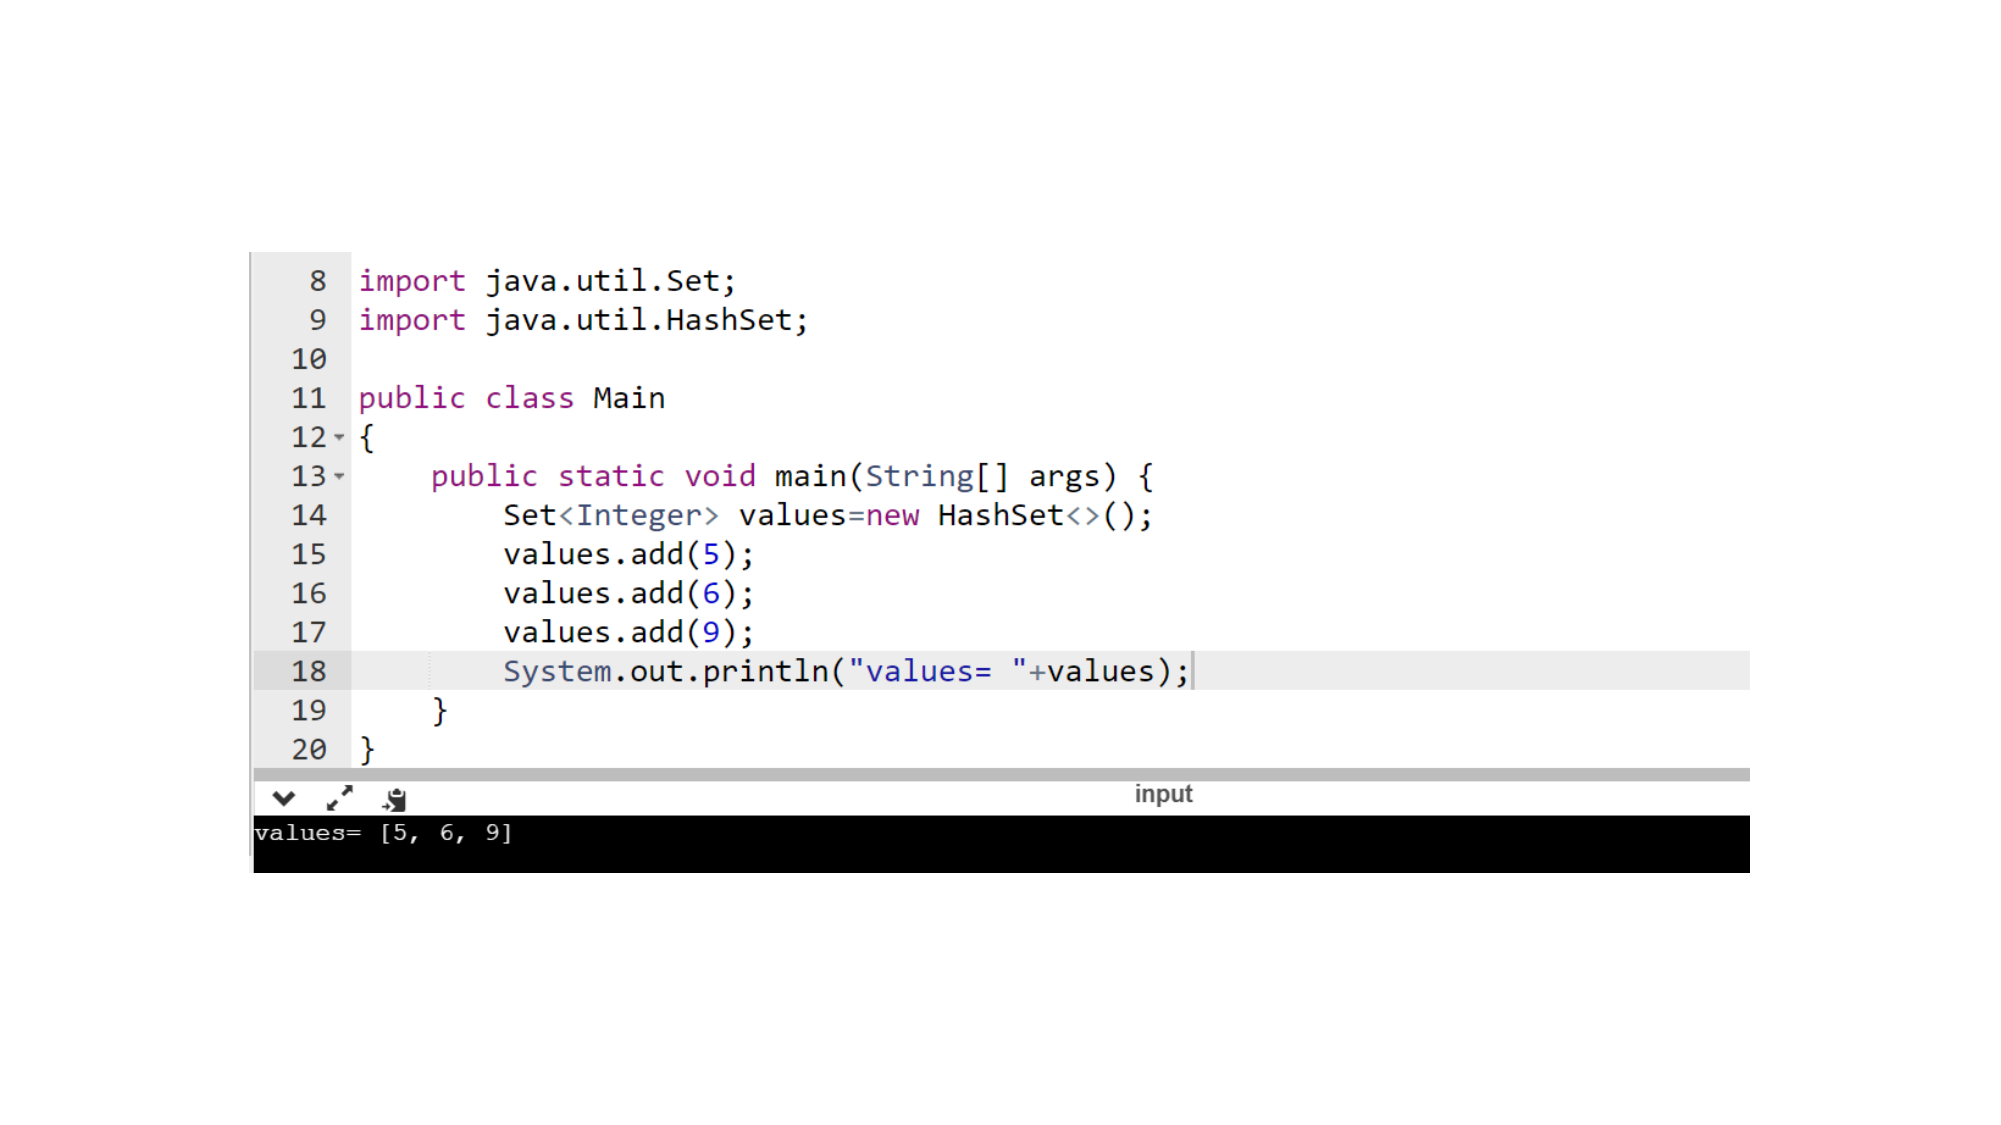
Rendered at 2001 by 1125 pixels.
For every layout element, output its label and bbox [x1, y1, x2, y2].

picture [249, 252, 1750, 873]
